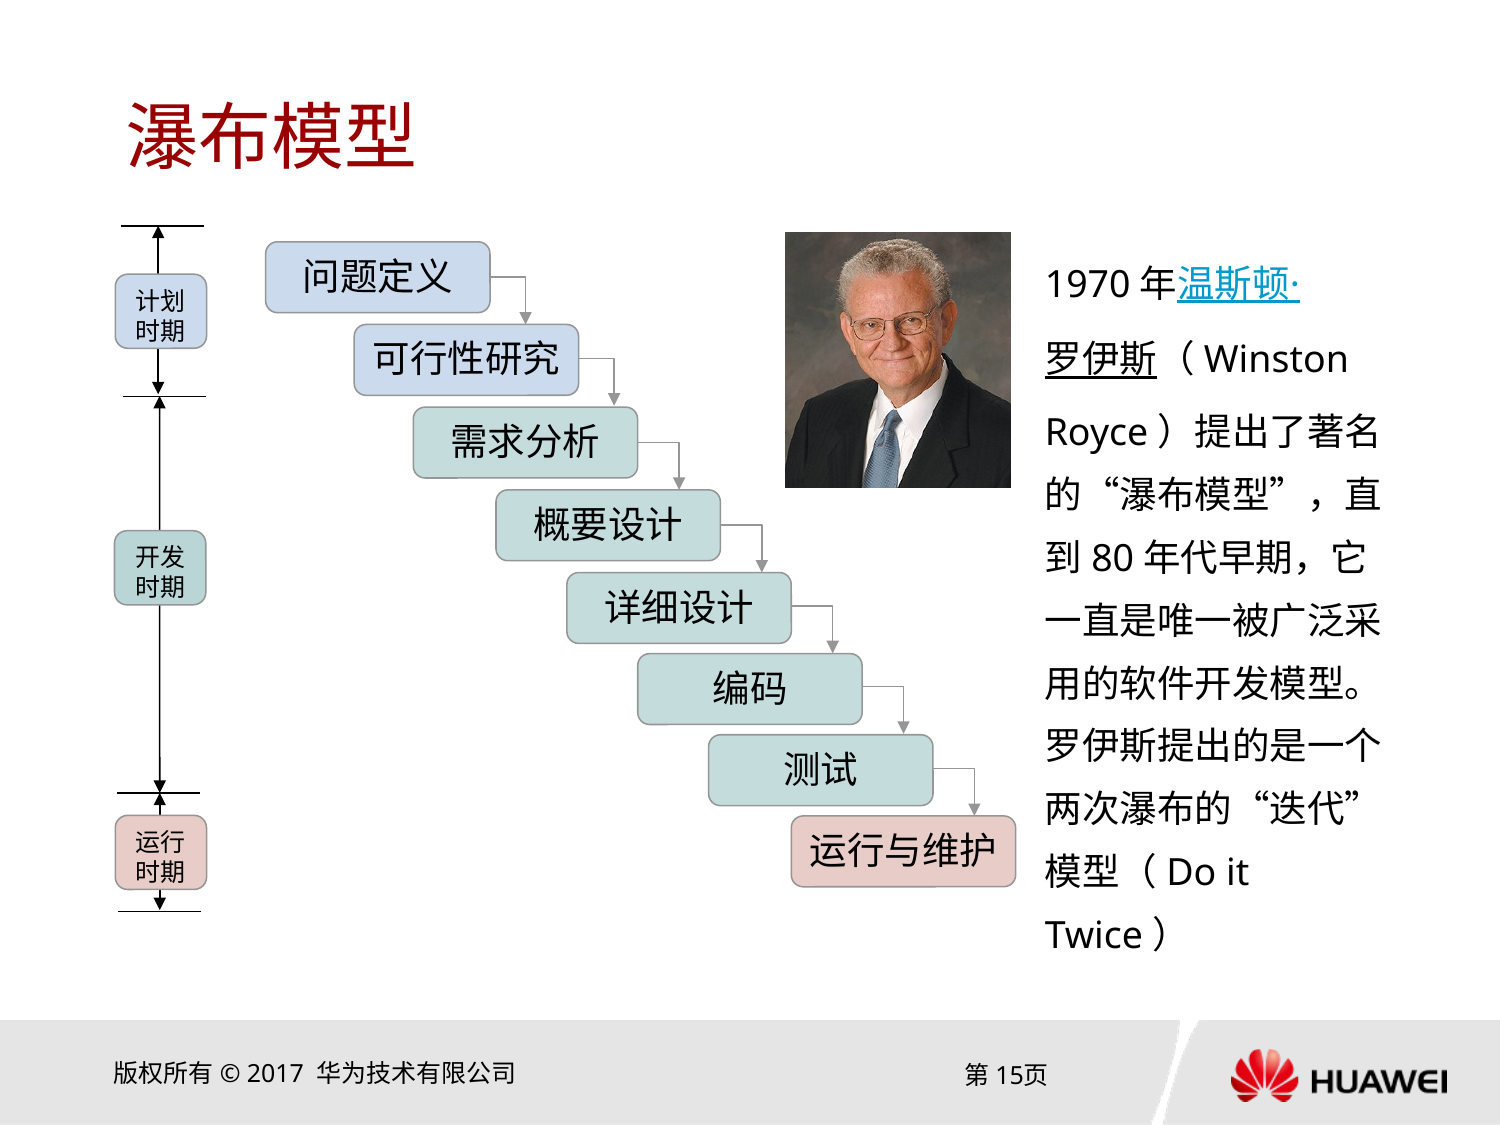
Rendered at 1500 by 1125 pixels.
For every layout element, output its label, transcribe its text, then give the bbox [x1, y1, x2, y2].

picture [0, 1020, 1500, 1125]
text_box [114, 225, 1017, 912]
text_box 1970年温斯顿·罗伊斯（Winston Royce）提出了著名的“瀑布模型”，直到80年代早期，它一直是唯一被广泛采用的软件开发模型。罗伊斯提出的是一个两次瀑布的“迭代”模型（Do it Twice） [1029, 230, 1412, 876]
title 瀑布模型 [111, 63, 1378, 207]
